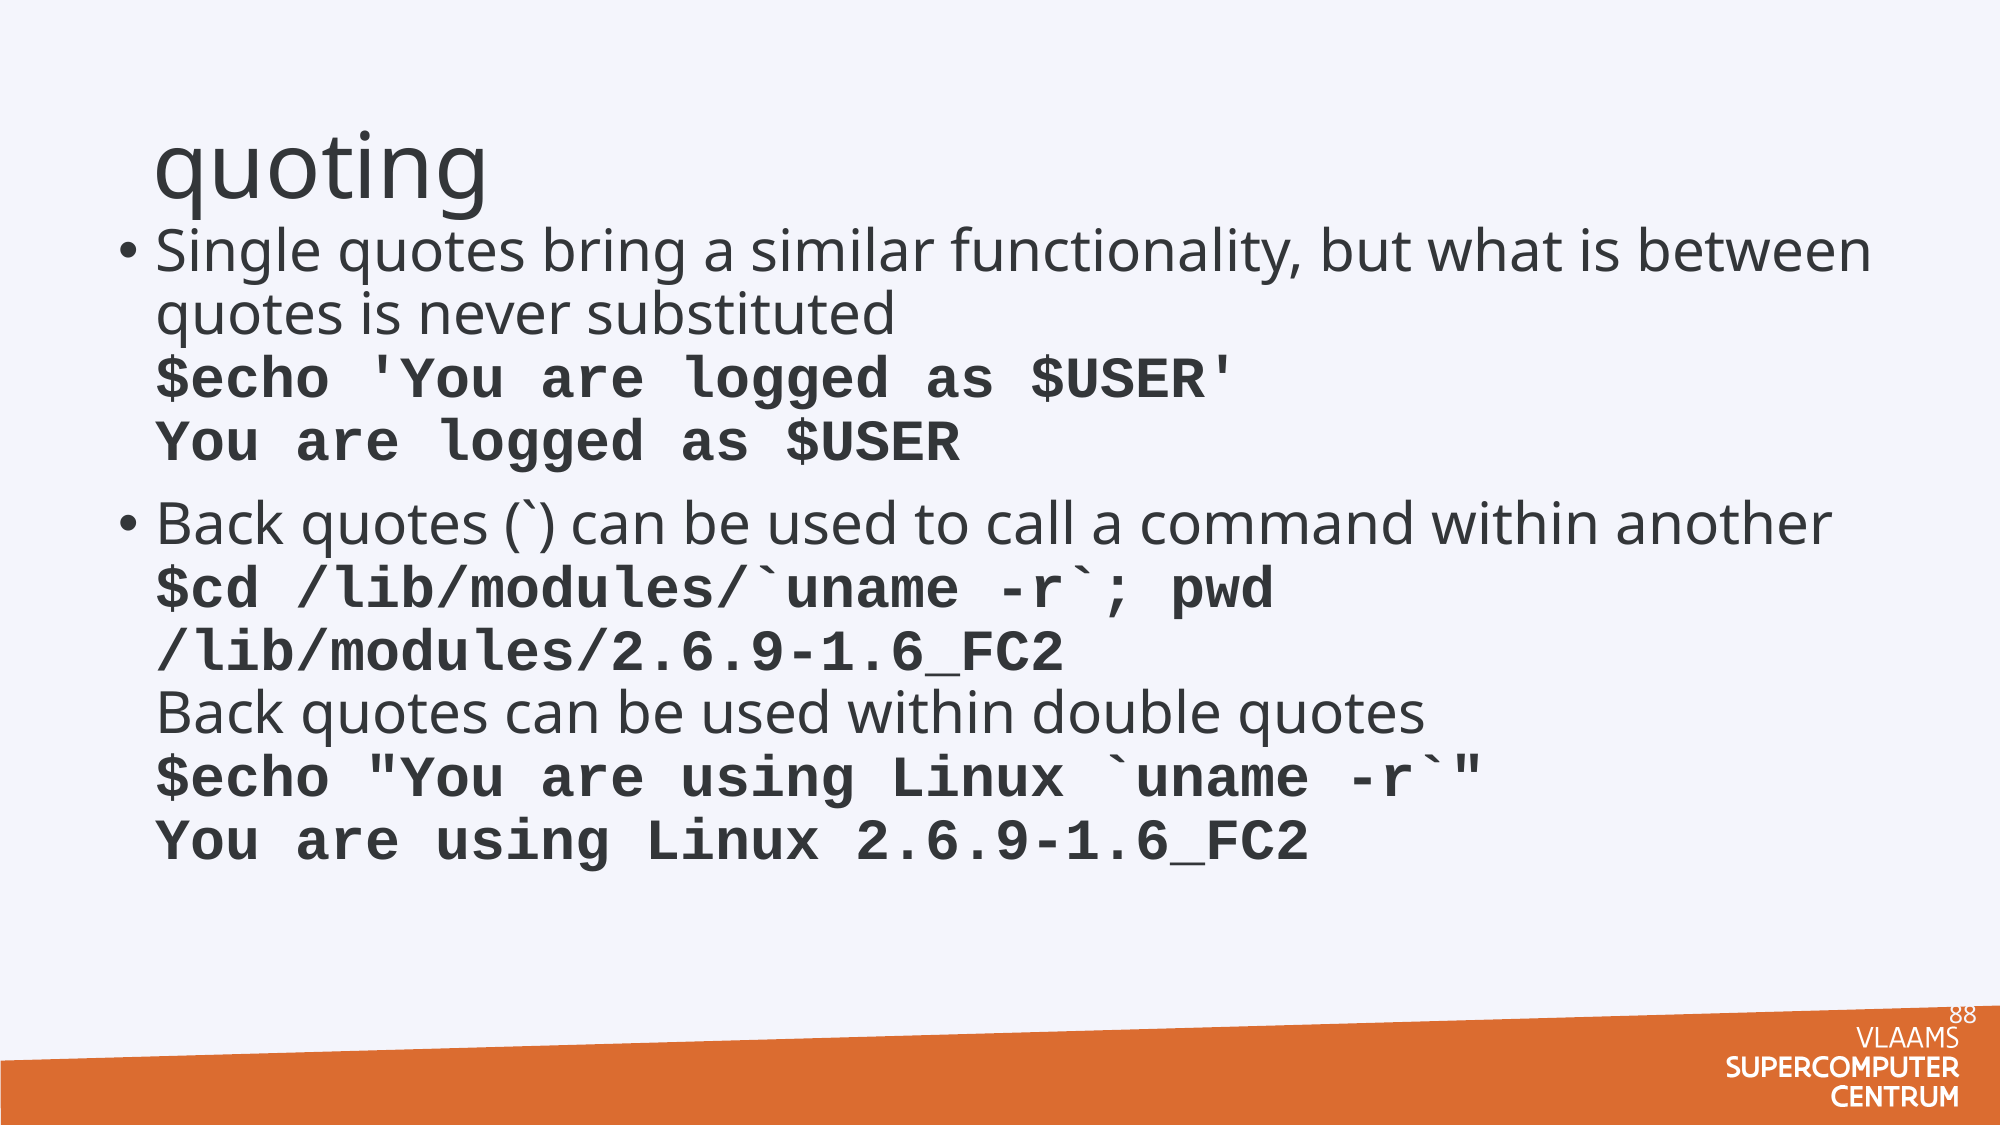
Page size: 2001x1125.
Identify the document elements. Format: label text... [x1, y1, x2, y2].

title quoting [137, 59, 1863, 221]
slide_number 88 [1787, 992, 1993, 1040]
picture [1725, 1021, 1960, 1117]
list Single quotes bring a similar functionality, but what is between quotes is never substituted $echo 'You are logged as $USER' You are logged as $USER Back quotes (`) can be used to call a command within another $cd /lib/modules/`uname -r`; pwd /lib/modules/2.6.9-1.6_FC2 Back quotes can be used within double quotes $echo "You are using Linux `uname -r`" You are using Linux 2.6.9-1.6_FC2 [118, 221, 1941, 948]
